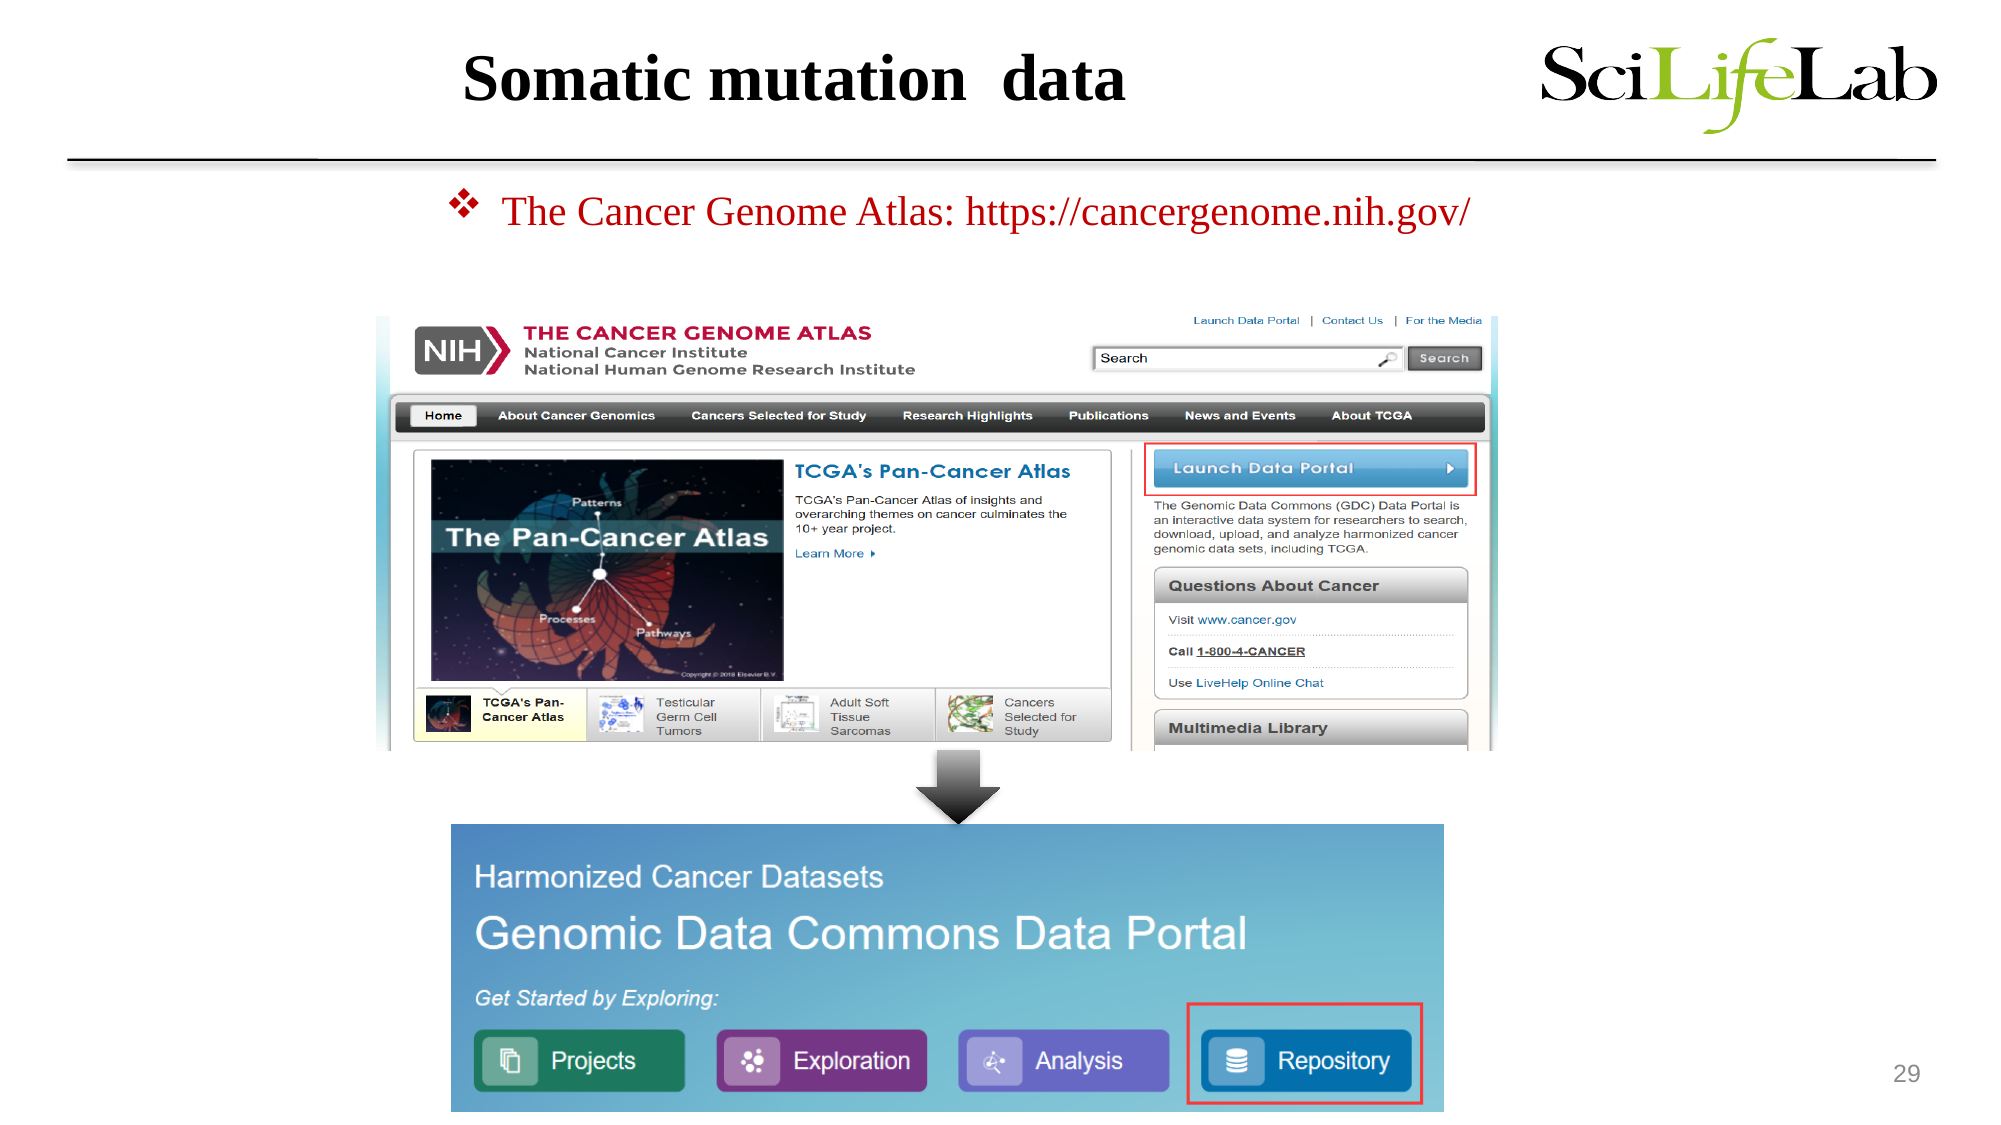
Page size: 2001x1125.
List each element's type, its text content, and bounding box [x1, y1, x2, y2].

picture [1542, 38, 1937, 134]
title Somatic mutation data [67, 34, 1523, 128]
slide_number 29 [1449, 1042, 1937, 1103]
picture [450, 824, 1445, 1113]
text_box [916, 759, 1001, 822]
picture [376, 316, 1498, 751]
list The Cancer Genome Atlas: https://cancergenome.nih.gov/ [14, 183, 1903, 987]
